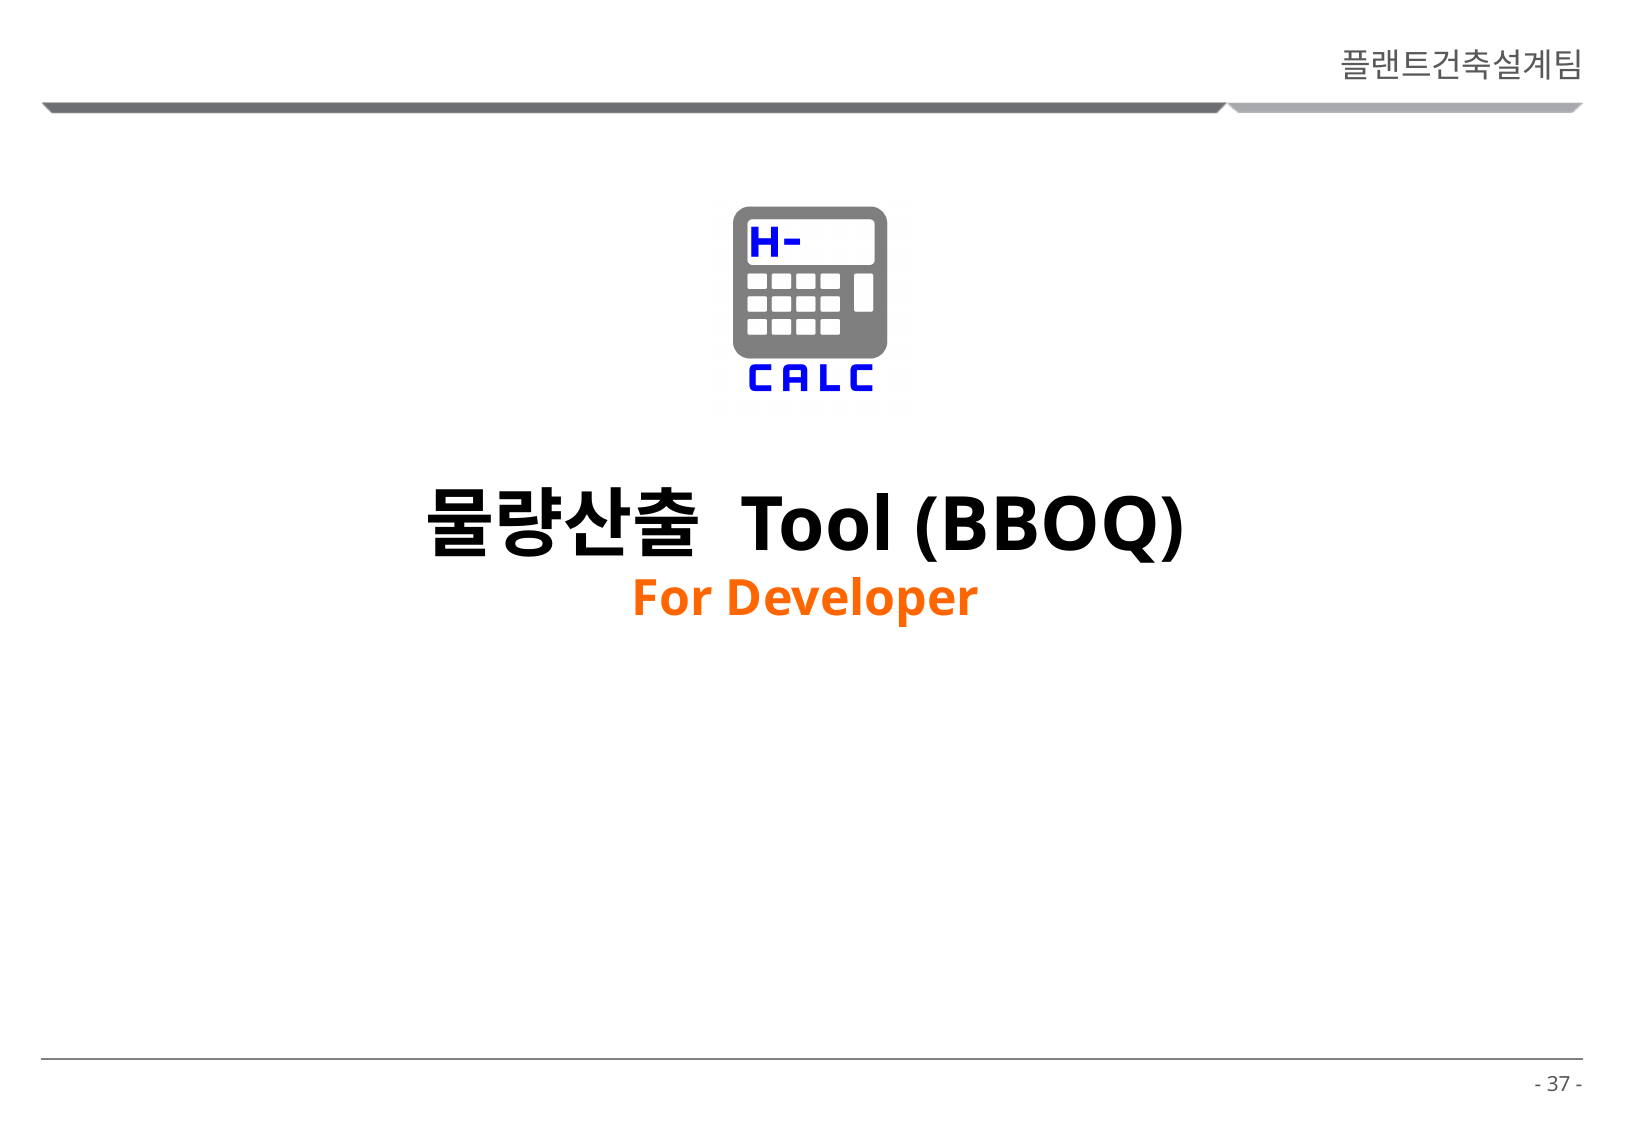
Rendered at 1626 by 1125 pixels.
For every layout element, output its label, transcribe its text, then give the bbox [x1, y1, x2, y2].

picture [42, 102, 1583, 114]
text_box 물량산출 Tool (BBOQ) For Developer [29, 467, 1583, 633]
text_box 플랜트건축설계팀 [1339, 43, 1584, 84]
picture [709, 193, 916, 420]
